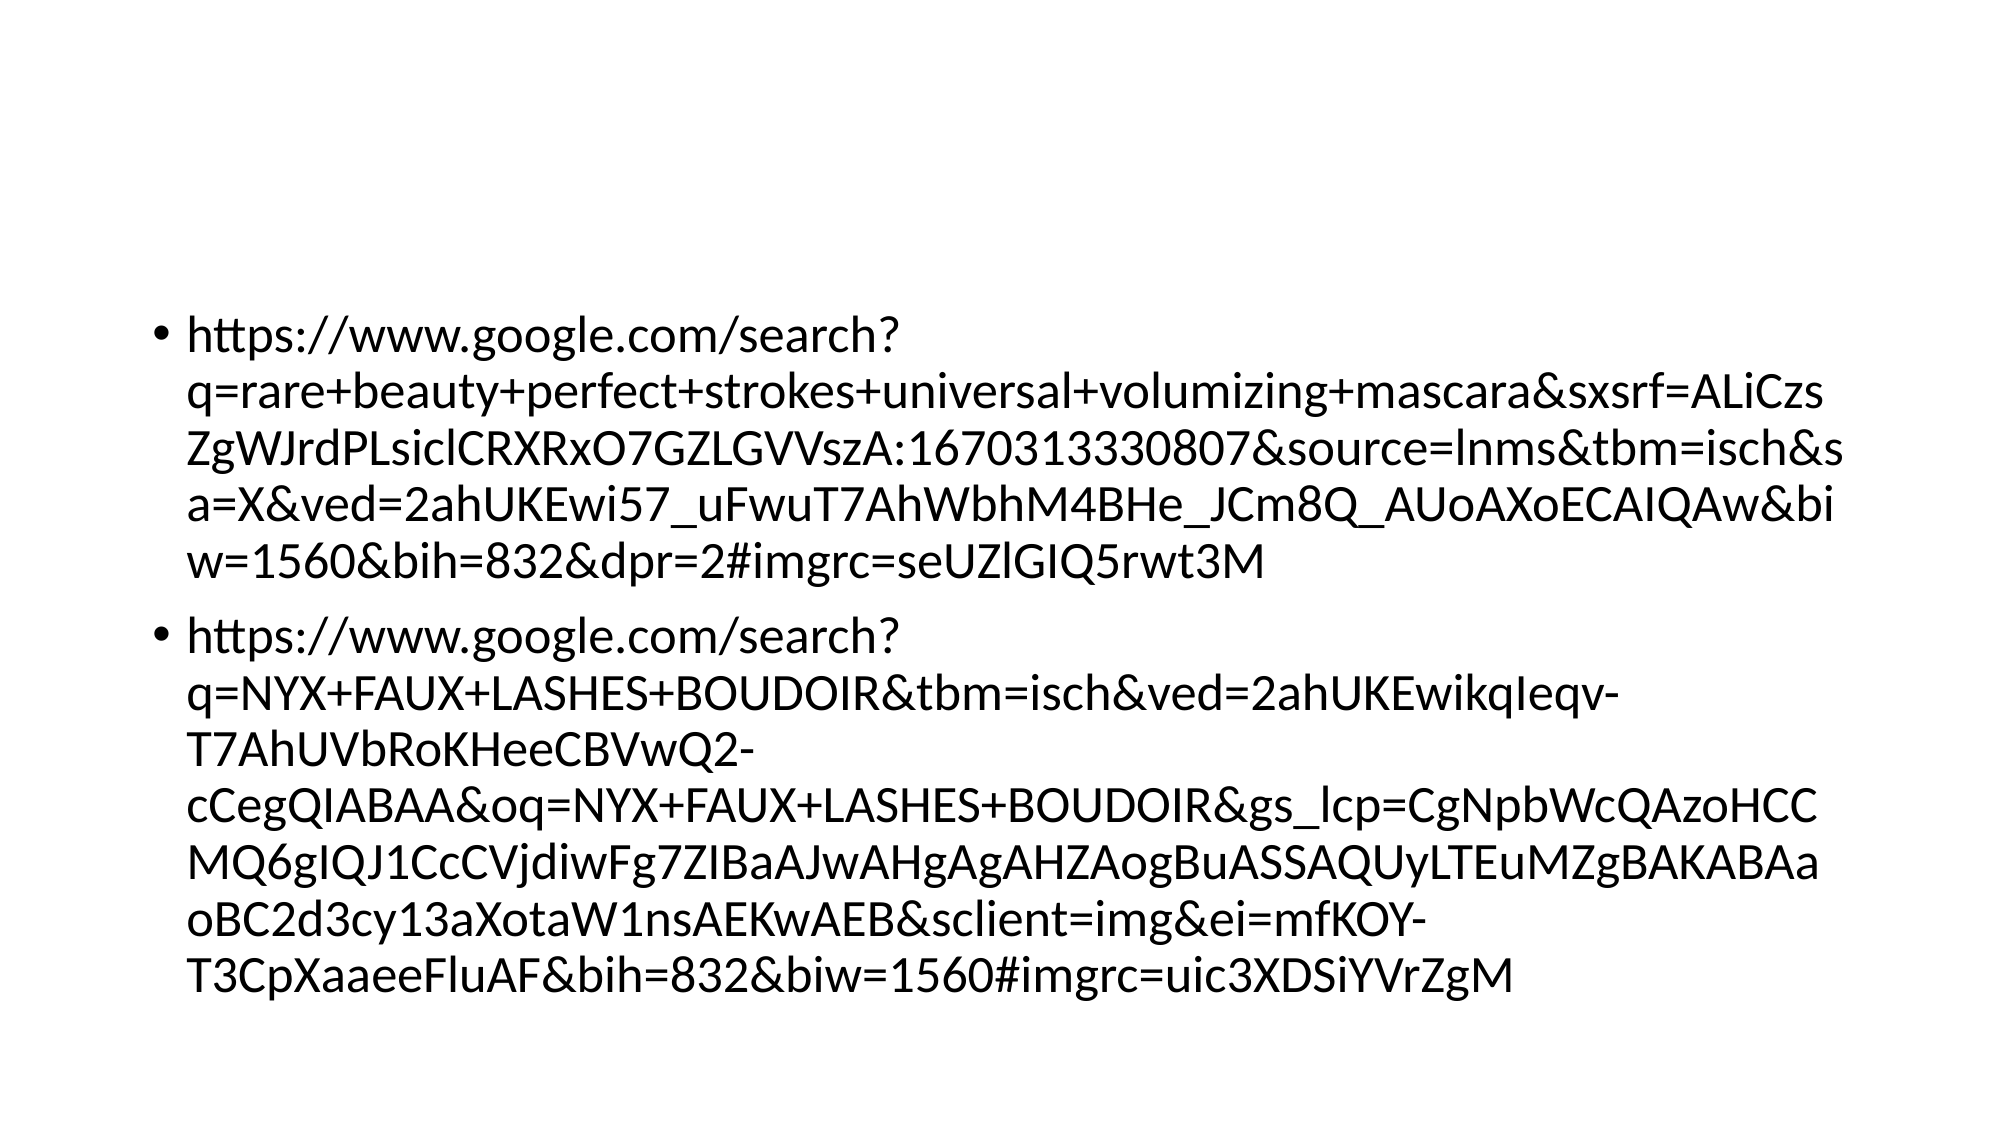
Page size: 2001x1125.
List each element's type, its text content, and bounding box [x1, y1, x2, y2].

list https://www.google.com/search?q=rare+beauty+perfect+strokes+universal+volumizing+mascara&sxsrf=ALiCzsZgWJrdPLsiclCRXRxO7GZLGVVszA:1670313330807&source=lnms&tbm=isch&sa=X&ved=2ahUKEwi57_uFwuT7AhWbhM4BHe_JCm8Q_AUoAXoECAIQAw&biw=1560&bih=832&dpr=2#imgrc=seUZlGIQ5rwt3M https://www.google.com/search?q=NYX+FAUX+LASHES+BOUDOIR&tbm=isch&ved=2ahUKEwikqIeqv-T7AhUVbRoKHeeCBVwQ2-cCegQIABAA&oq=NYX+FAUX+LASHES+BOUDOIR&gs_lcp=CgNpbWcQAzoHCCMQ6gIQJ1CcCVjdiwFg7ZIBaAJwAHgAgAHZAogBuASSAQUyLTEuMZgBAKABAaoBC2d3cy13aXotaW1nsAEKwAEB&sclient=img&ei=mfKOY-T3CpXaaeeFluAF&bih=832&biw=1560#imgrc=uic3XDSiYVrZgM [137, 299, 1863, 1014]
